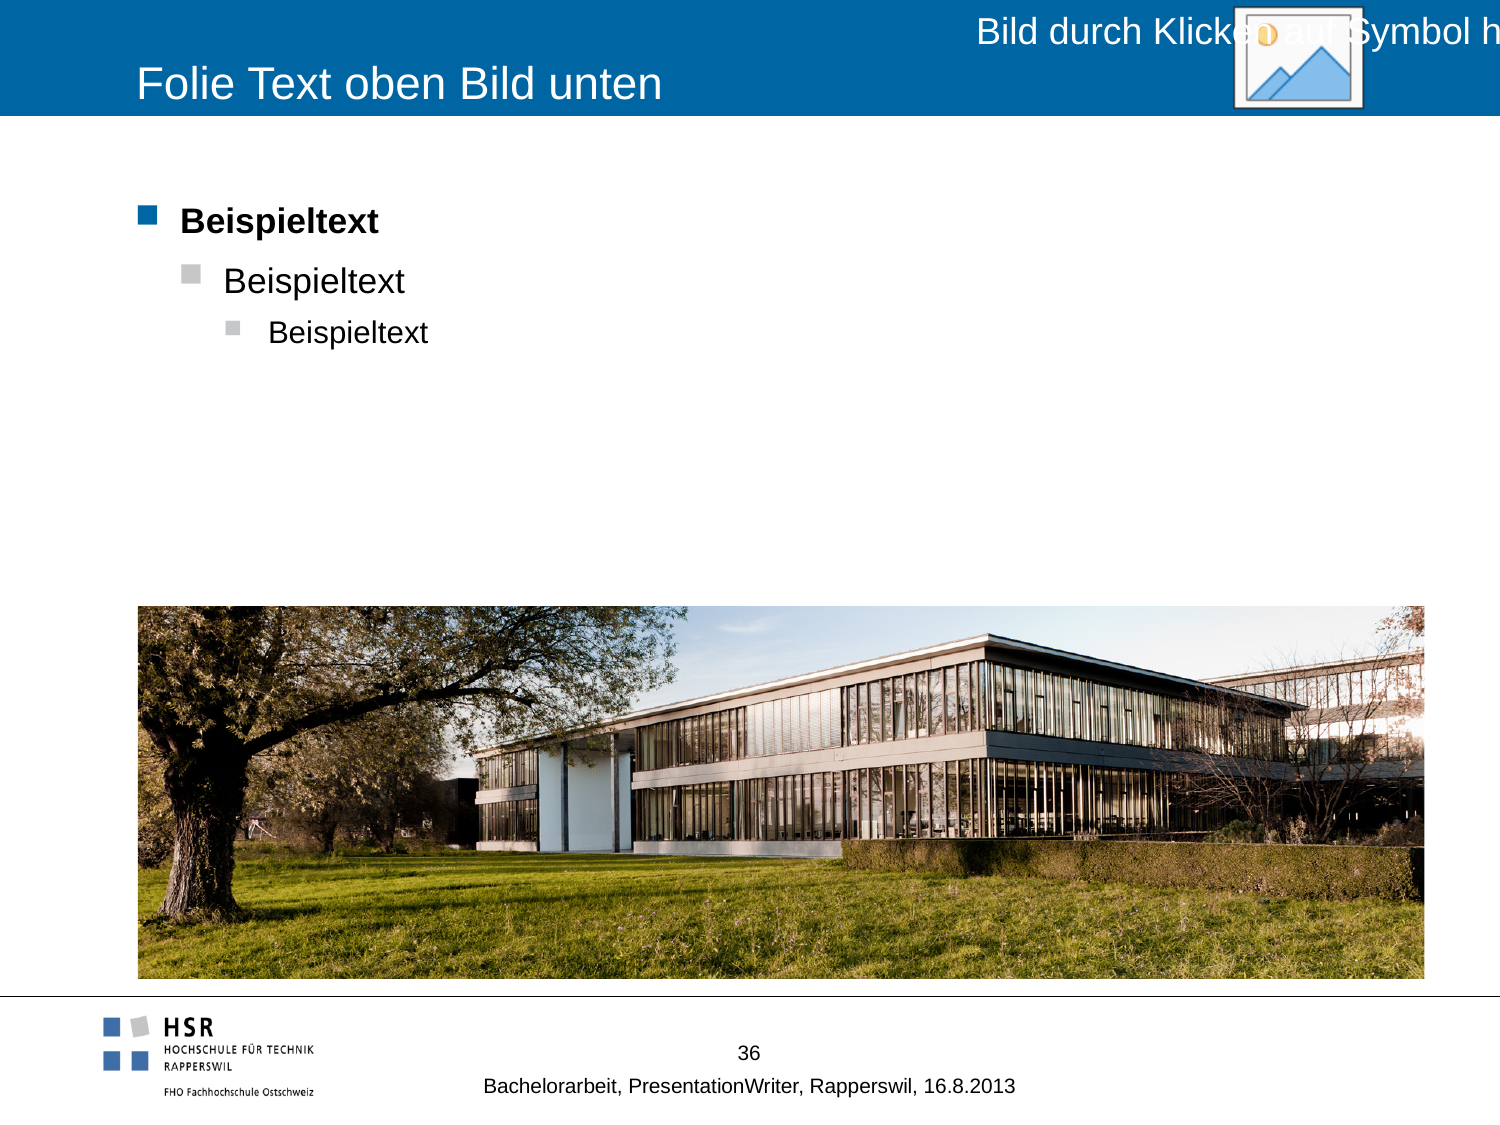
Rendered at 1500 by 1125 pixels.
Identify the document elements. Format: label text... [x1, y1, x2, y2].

footer Bachelorarbeit, PresentationWriter, Rapperswil, 16.8.2013 [412, 1064, 1087, 1106]
picture [60, 1001, 327, 1111]
picture [137, 606, 1425, 979]
picture [1097, 0, 1500, 117]
list Beispieltext Beispieltext Beispieltext [76, 191, 1425, 564]
title Folie Text oben Bild unten [0, 0, 1095, 116]
slide_number 36 [413, 1042, 1085, 1062]
